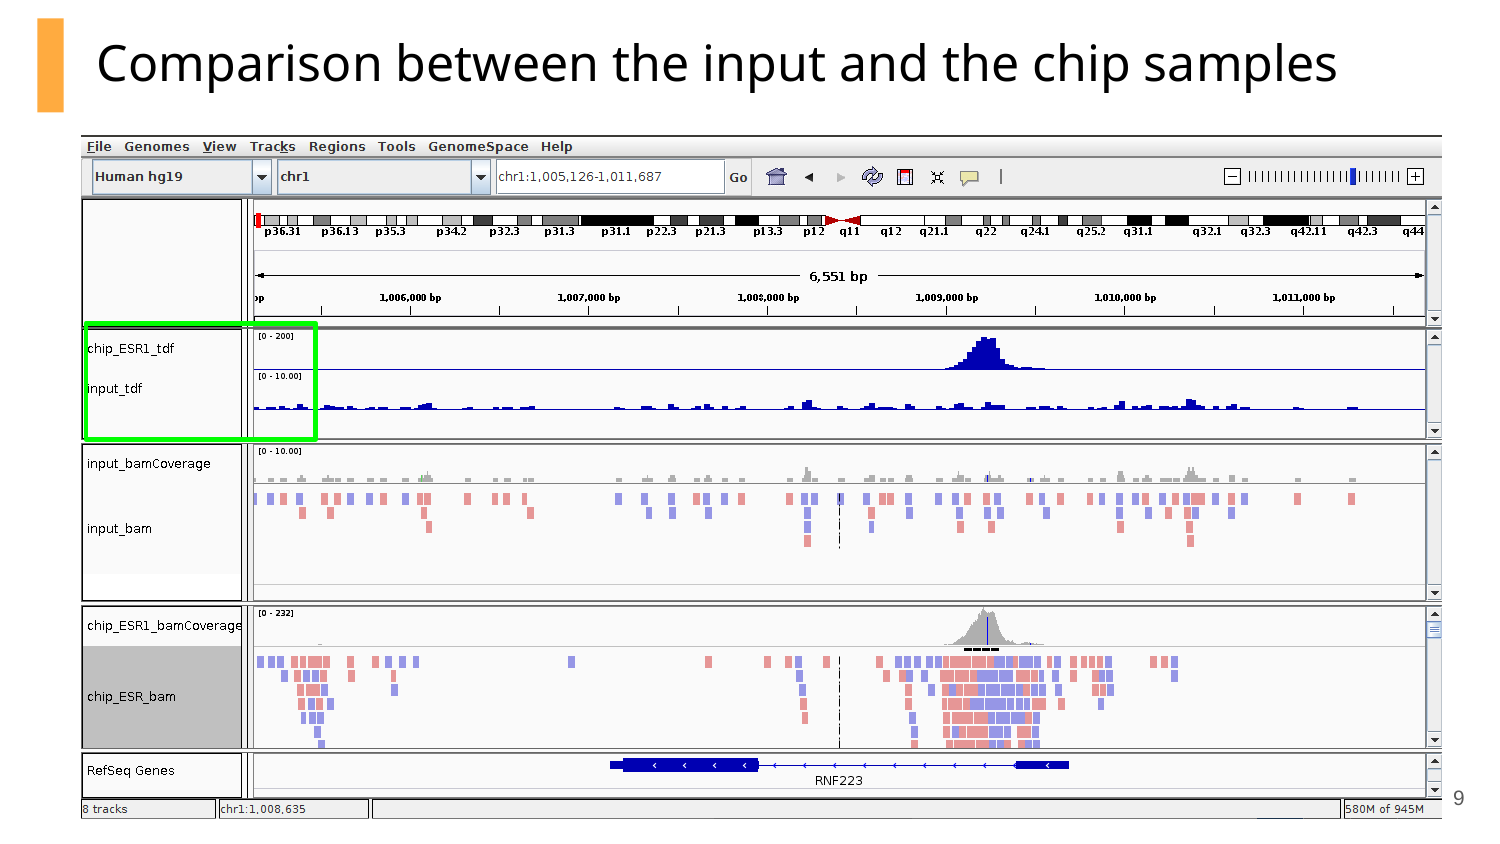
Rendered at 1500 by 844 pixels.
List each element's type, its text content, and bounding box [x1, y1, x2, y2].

slide_number ‹#› [1389, 764, 1480, 830]
title Comparison between the input and the chip samples [81, 16, 1480, 111]
picture [81, 135, 1442, 820]
